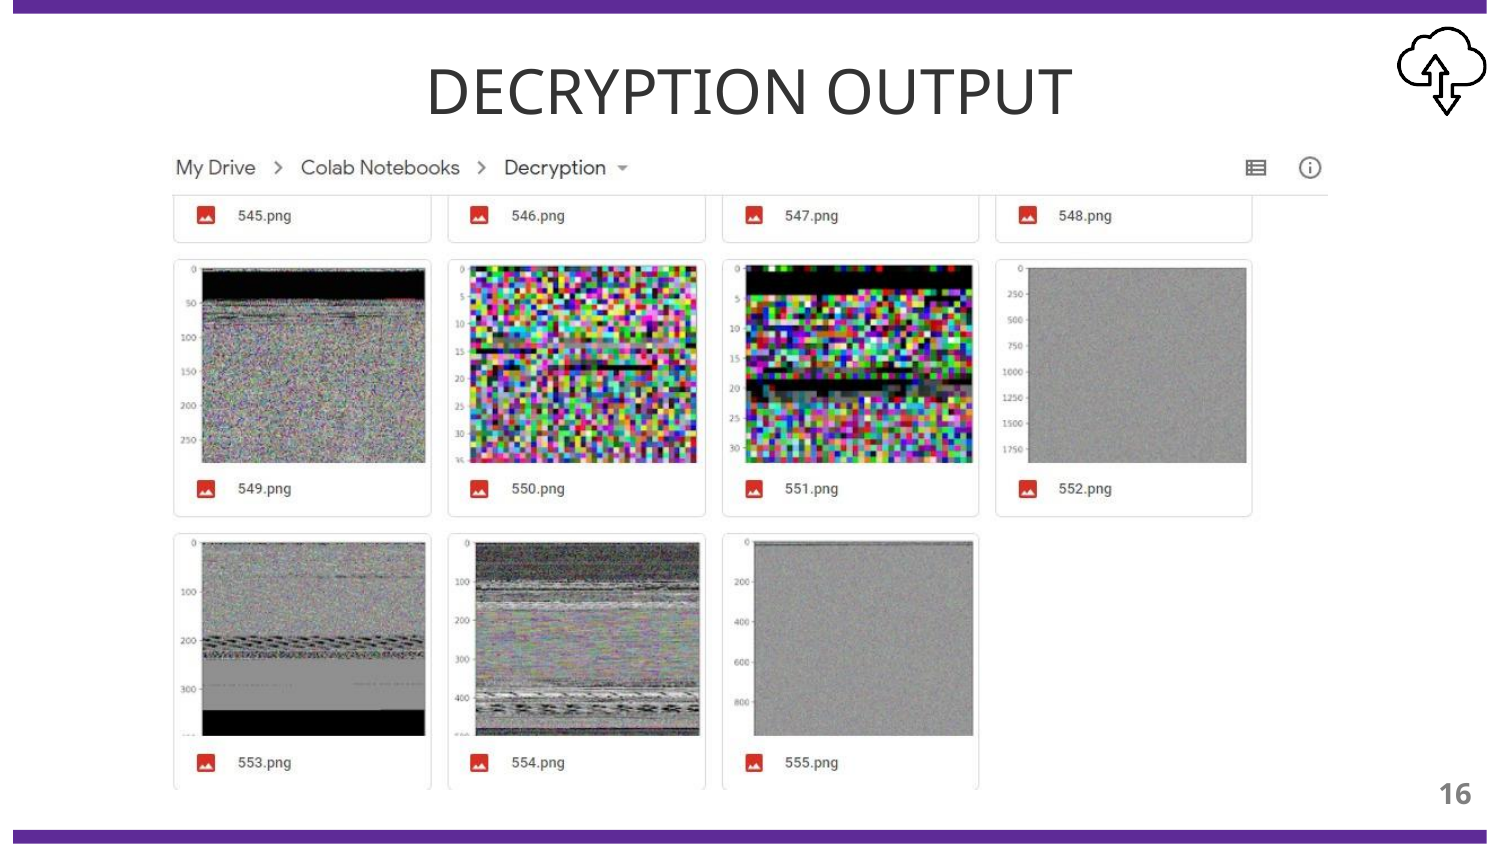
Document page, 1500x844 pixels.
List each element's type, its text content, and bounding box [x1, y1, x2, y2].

picture [1396, 23, 1487, 119]
slide_number 16 [1396, 763, 1487, 828]
text_box DECRYPTION OUTPUT [408, 36, 1091, 142]
picture [172, 153, 1328, 793]
